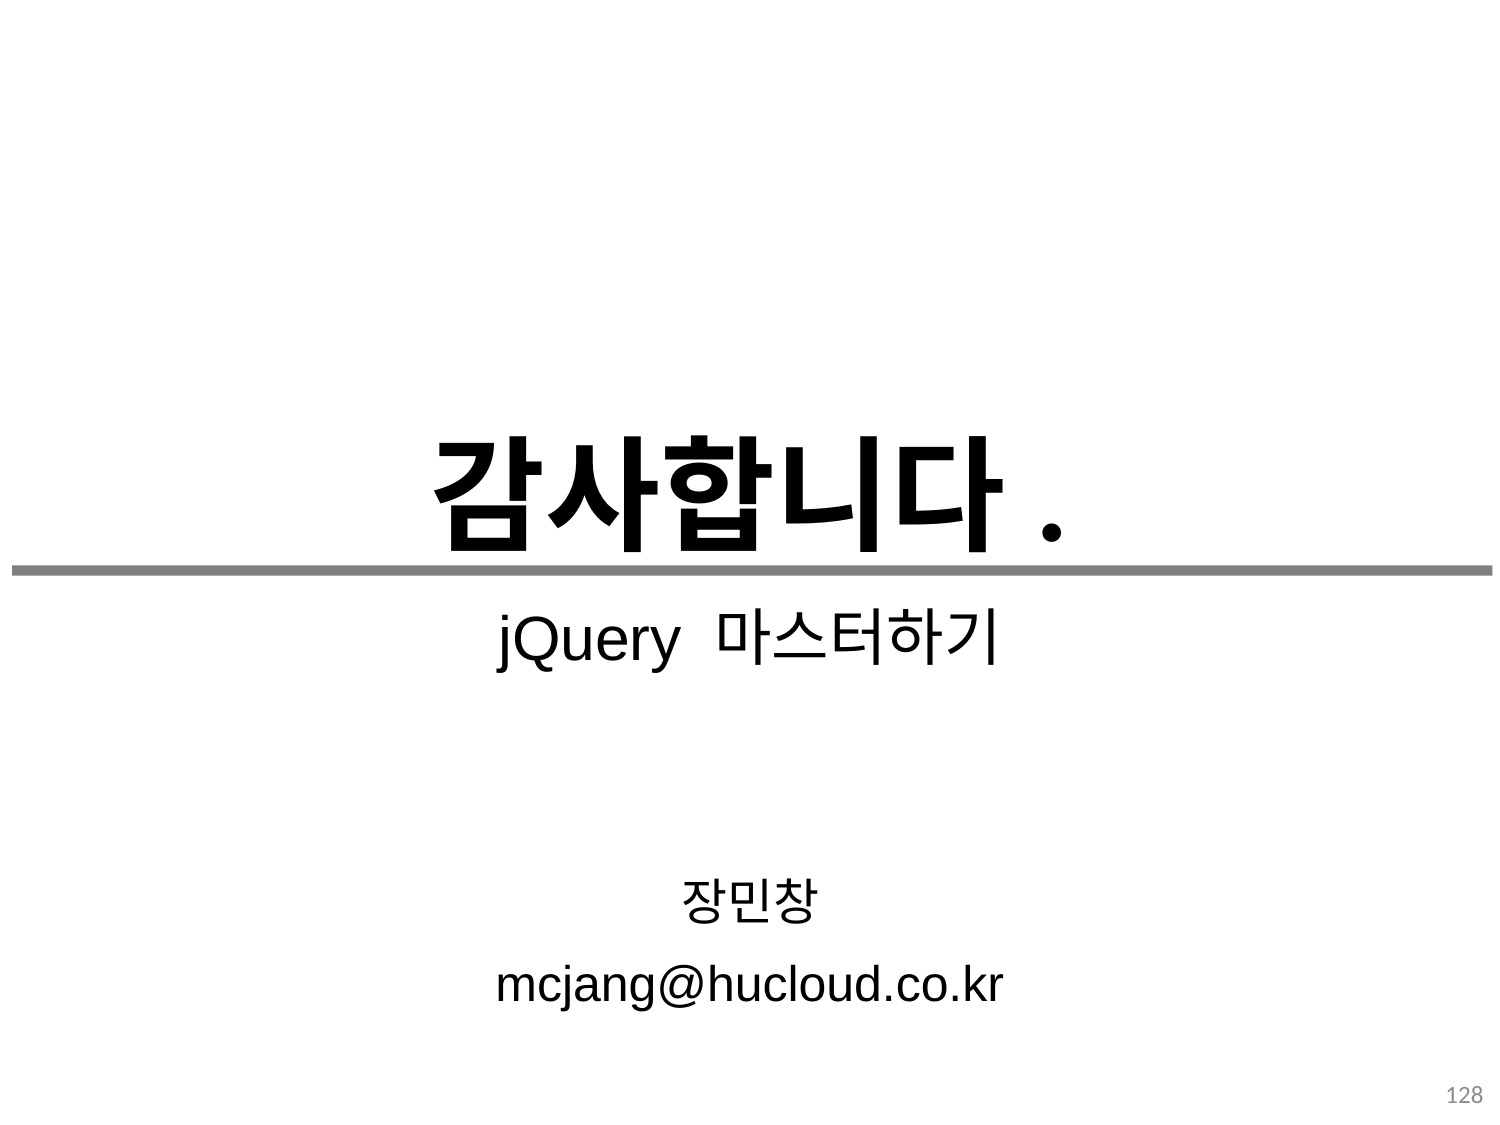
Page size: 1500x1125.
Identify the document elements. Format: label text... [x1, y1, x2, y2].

title 감사합니다. [33, 184, 1467, 564]
slide_number 128 [1161, 1063, 1499, 1124]
subtitle jQuery 마스터하기 장민창 mcjang@hucloud.co.kr [187, 590, 1313, 1021]
text_box [11, 564, 1493, 577]
